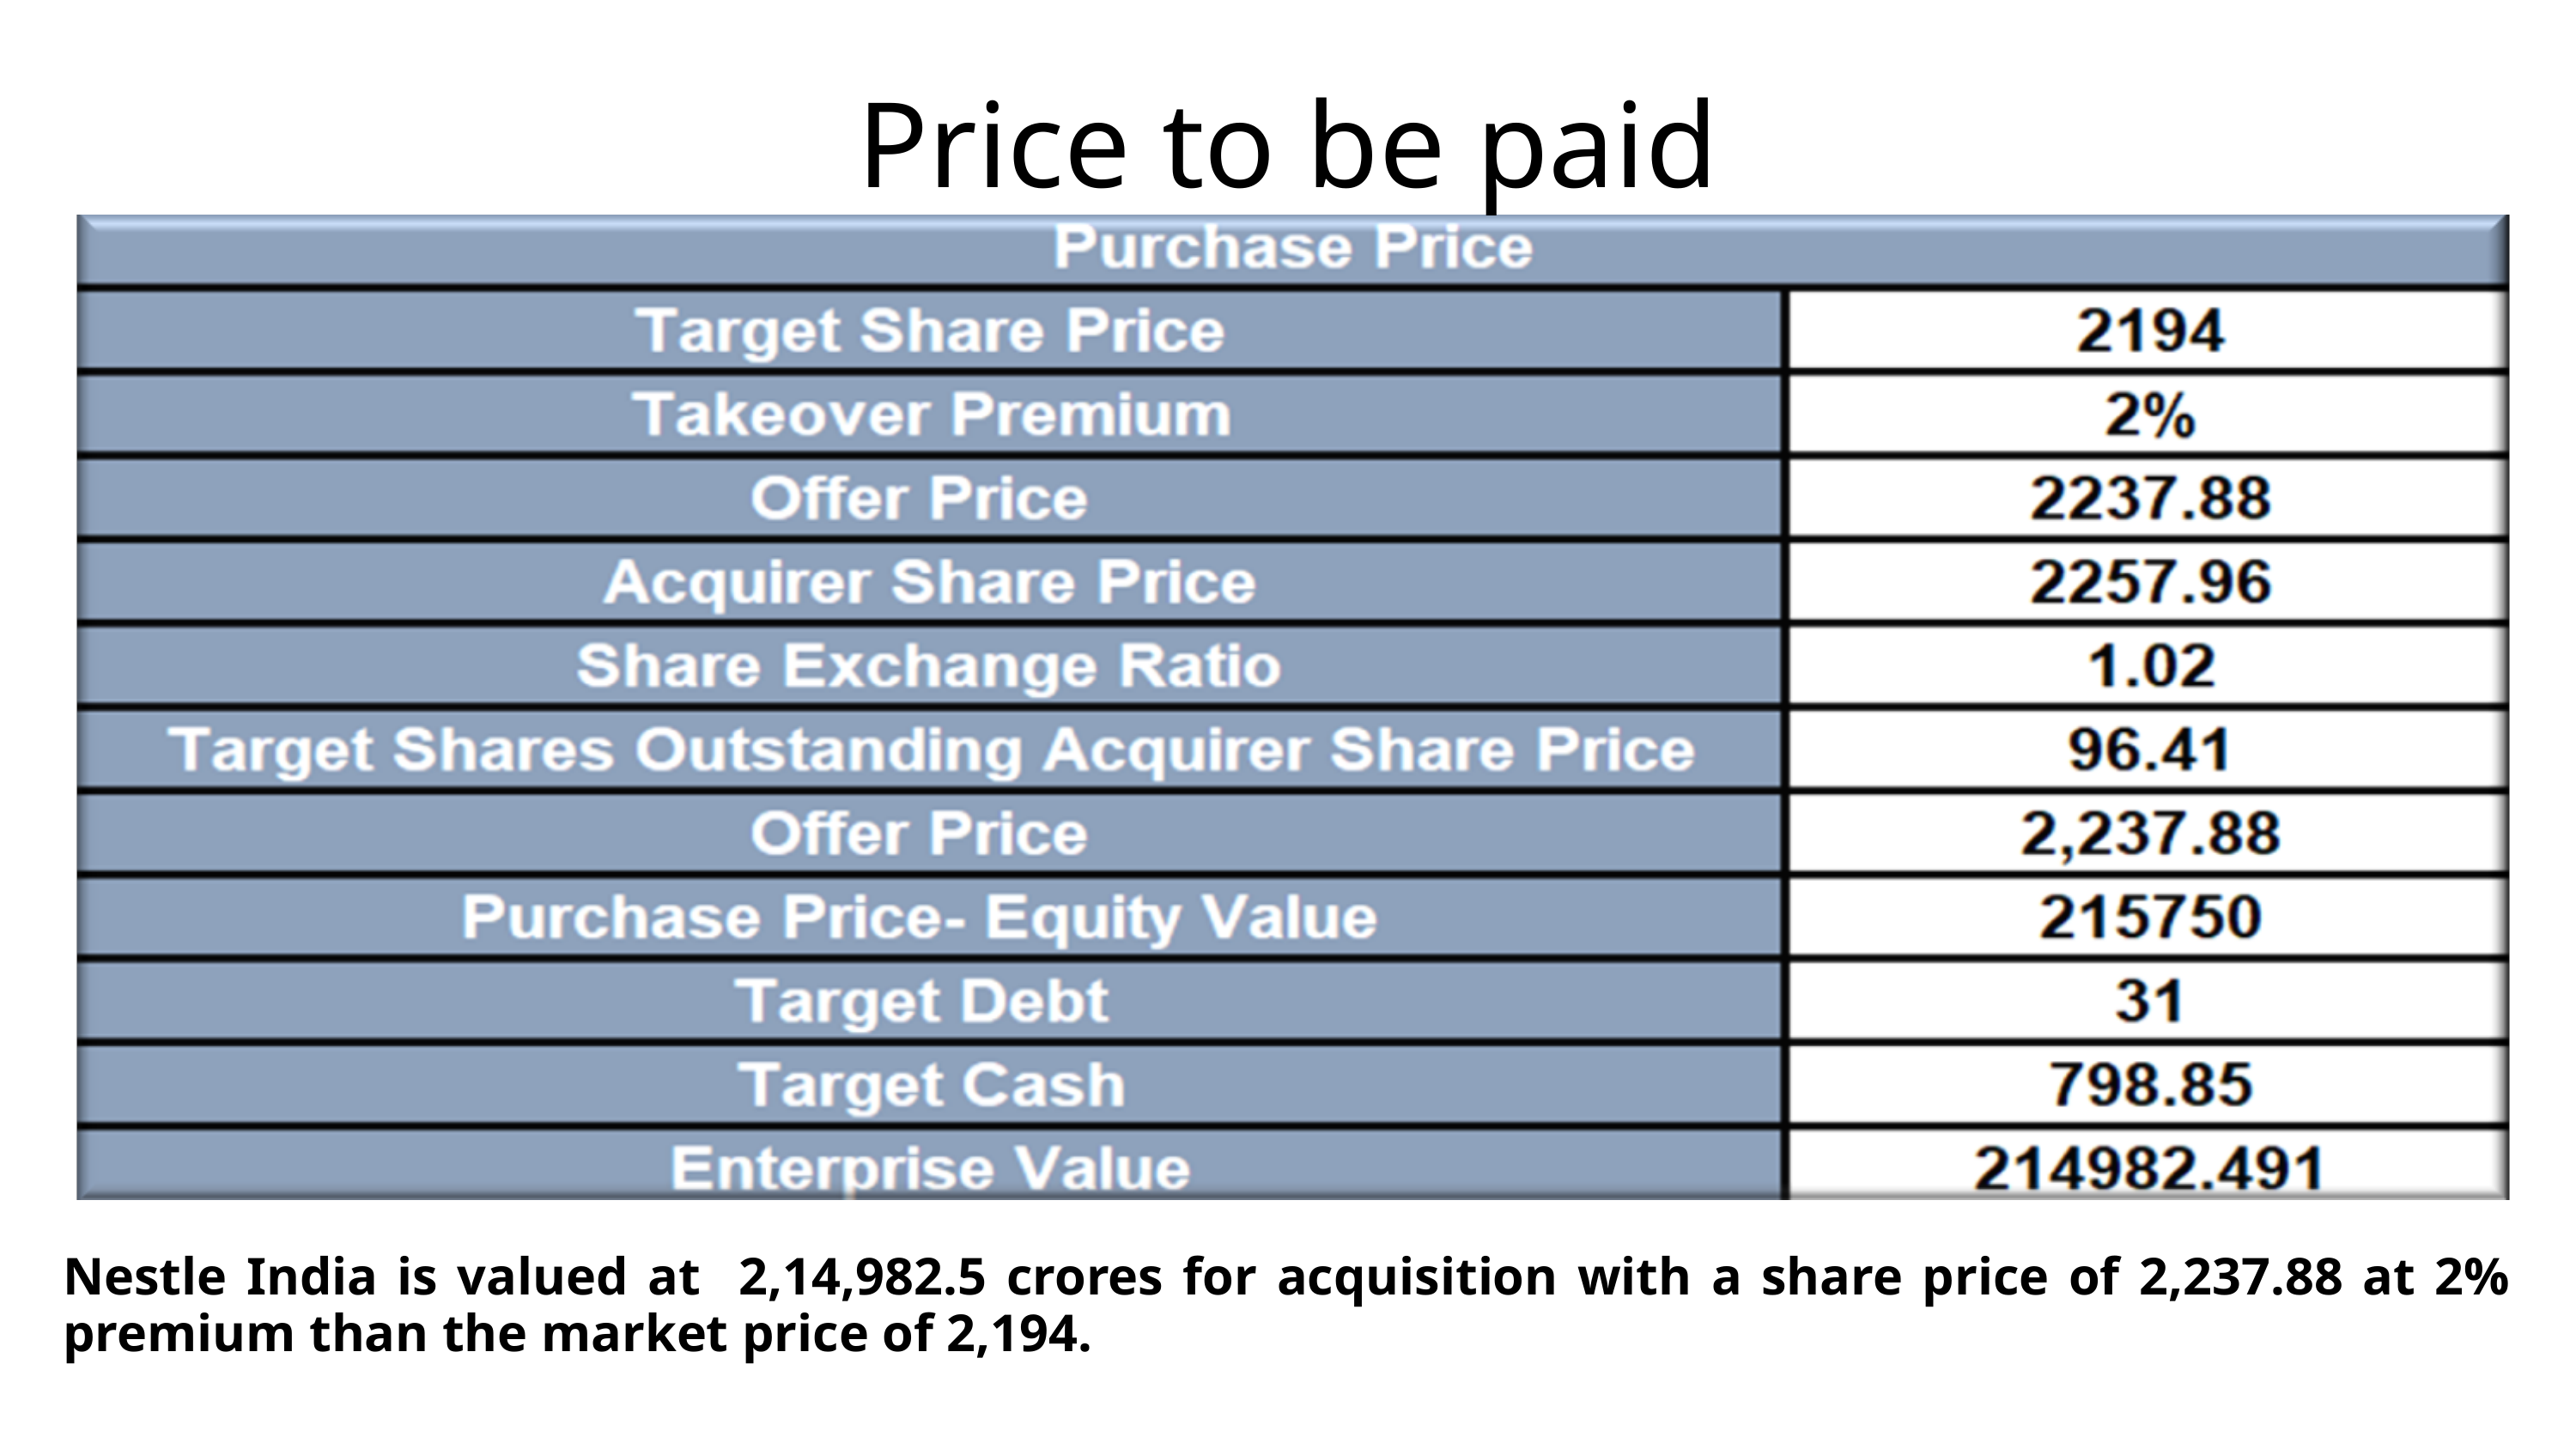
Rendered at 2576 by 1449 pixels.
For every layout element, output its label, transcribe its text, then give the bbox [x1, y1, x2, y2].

text_box Nestle India is valued at 2,14,982.5 crores for acquisition with a share price of 2,237.88 at 2% premium than the market price of 2,194. [63, 1247, 2513, 1362]
text_box Price to be paid [701, 79, 1875, 212]
text_box [74, 215, 2513, 1200]
